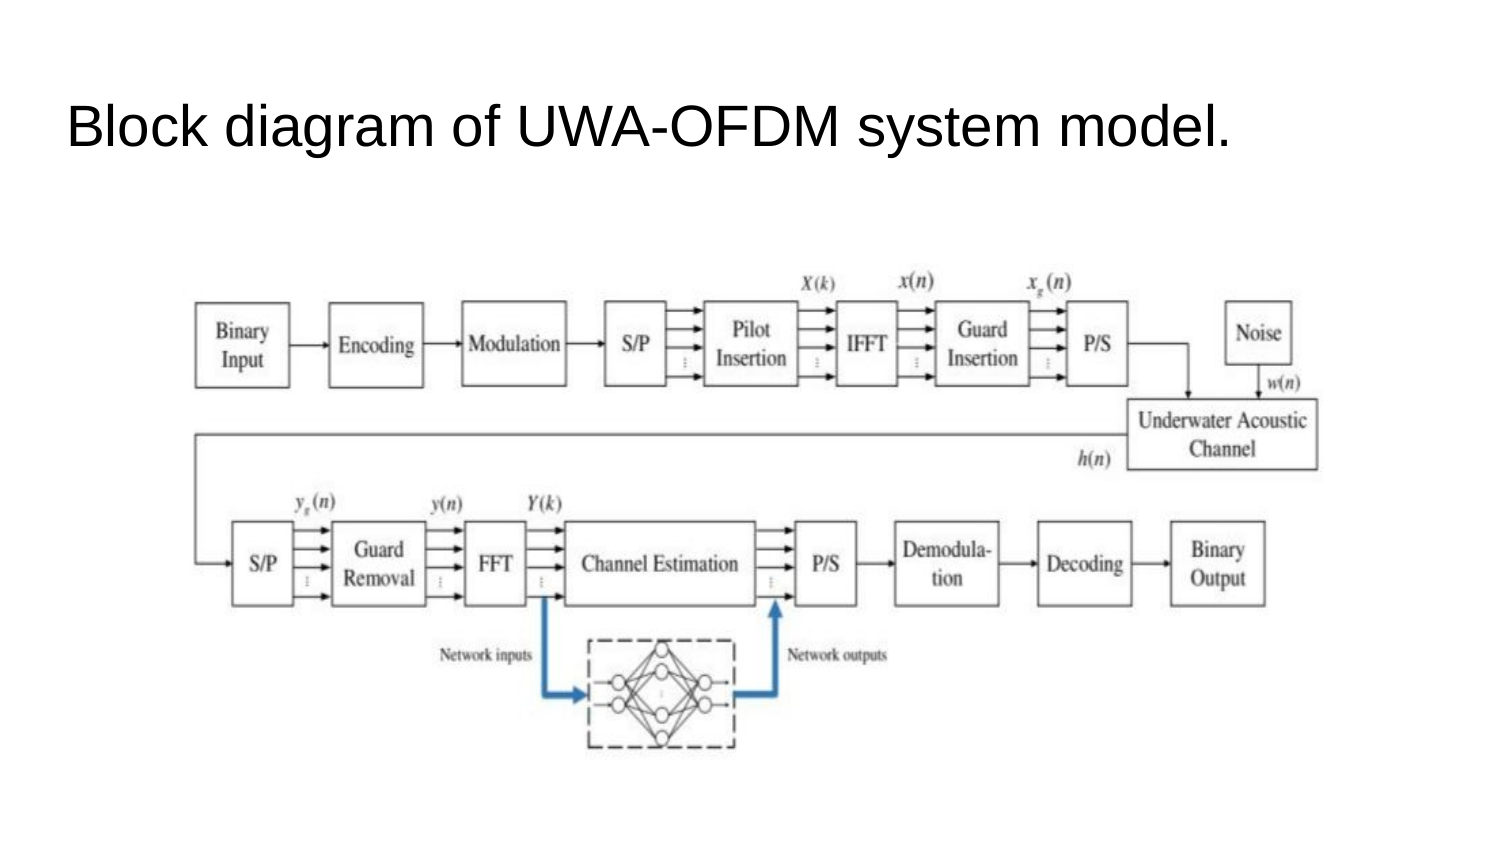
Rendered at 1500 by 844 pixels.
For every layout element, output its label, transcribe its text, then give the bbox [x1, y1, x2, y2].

picture [149, 263, 1391, 760]
title Block diagram of UWA-OFDM system model. [51, 72, 1449, 167]
